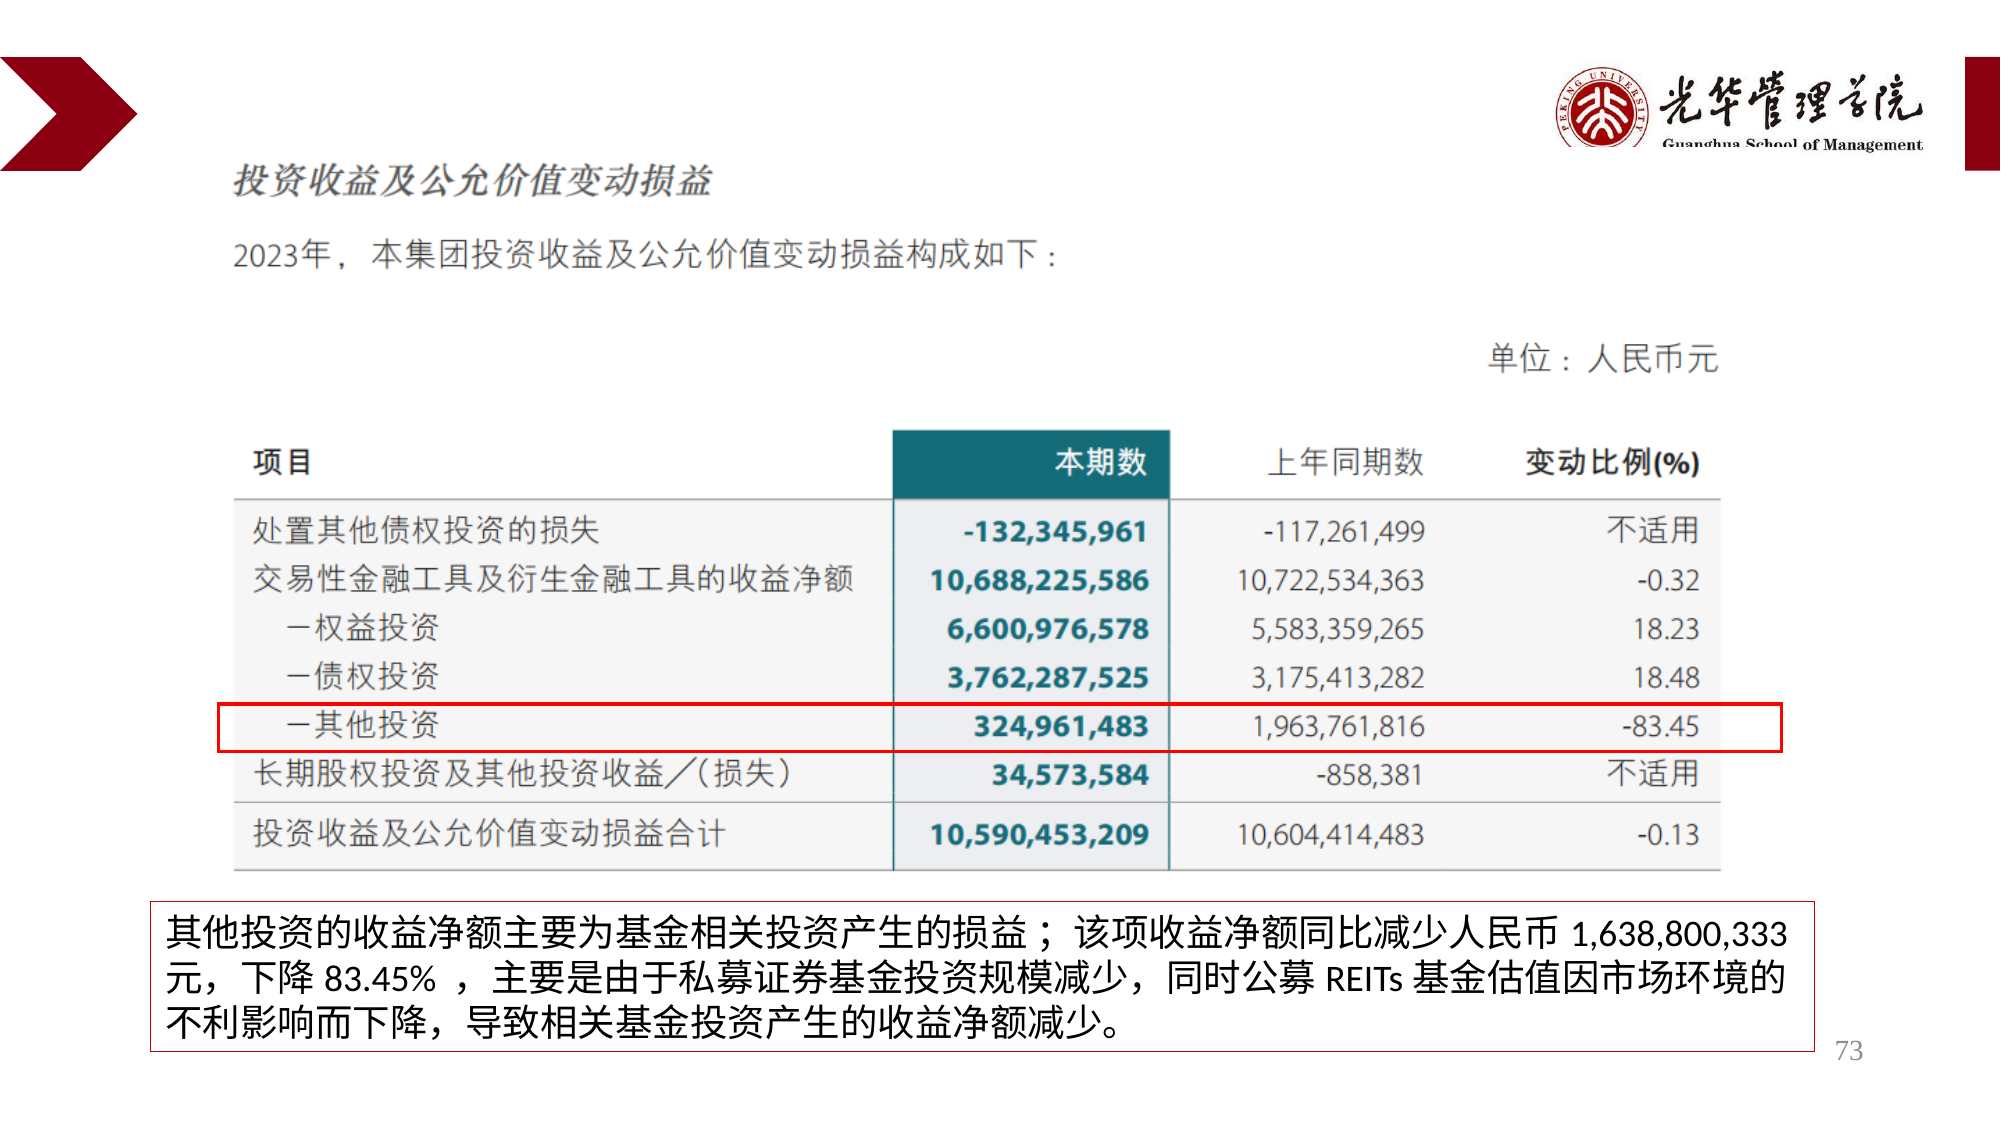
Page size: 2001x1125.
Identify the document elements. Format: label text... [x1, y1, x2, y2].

picture [1507, 27, 1965, 200]
text_box 其他投资的收益净额主要为基金相关投资产生的损益 ；该项收益净额同比减少人民币1,638,800,333元，下降83.45% ，主要是由于私募证券基金投资规模减少，同时公募REITs基金估值因市场环境的不利影响而下降，导致相关基金投资产生的收益净额减少。 [150, 901, 1815, 1052]
slide_number 73 [1429, 1018, 1880, 1079]
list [201, 147, 1799, 906]
